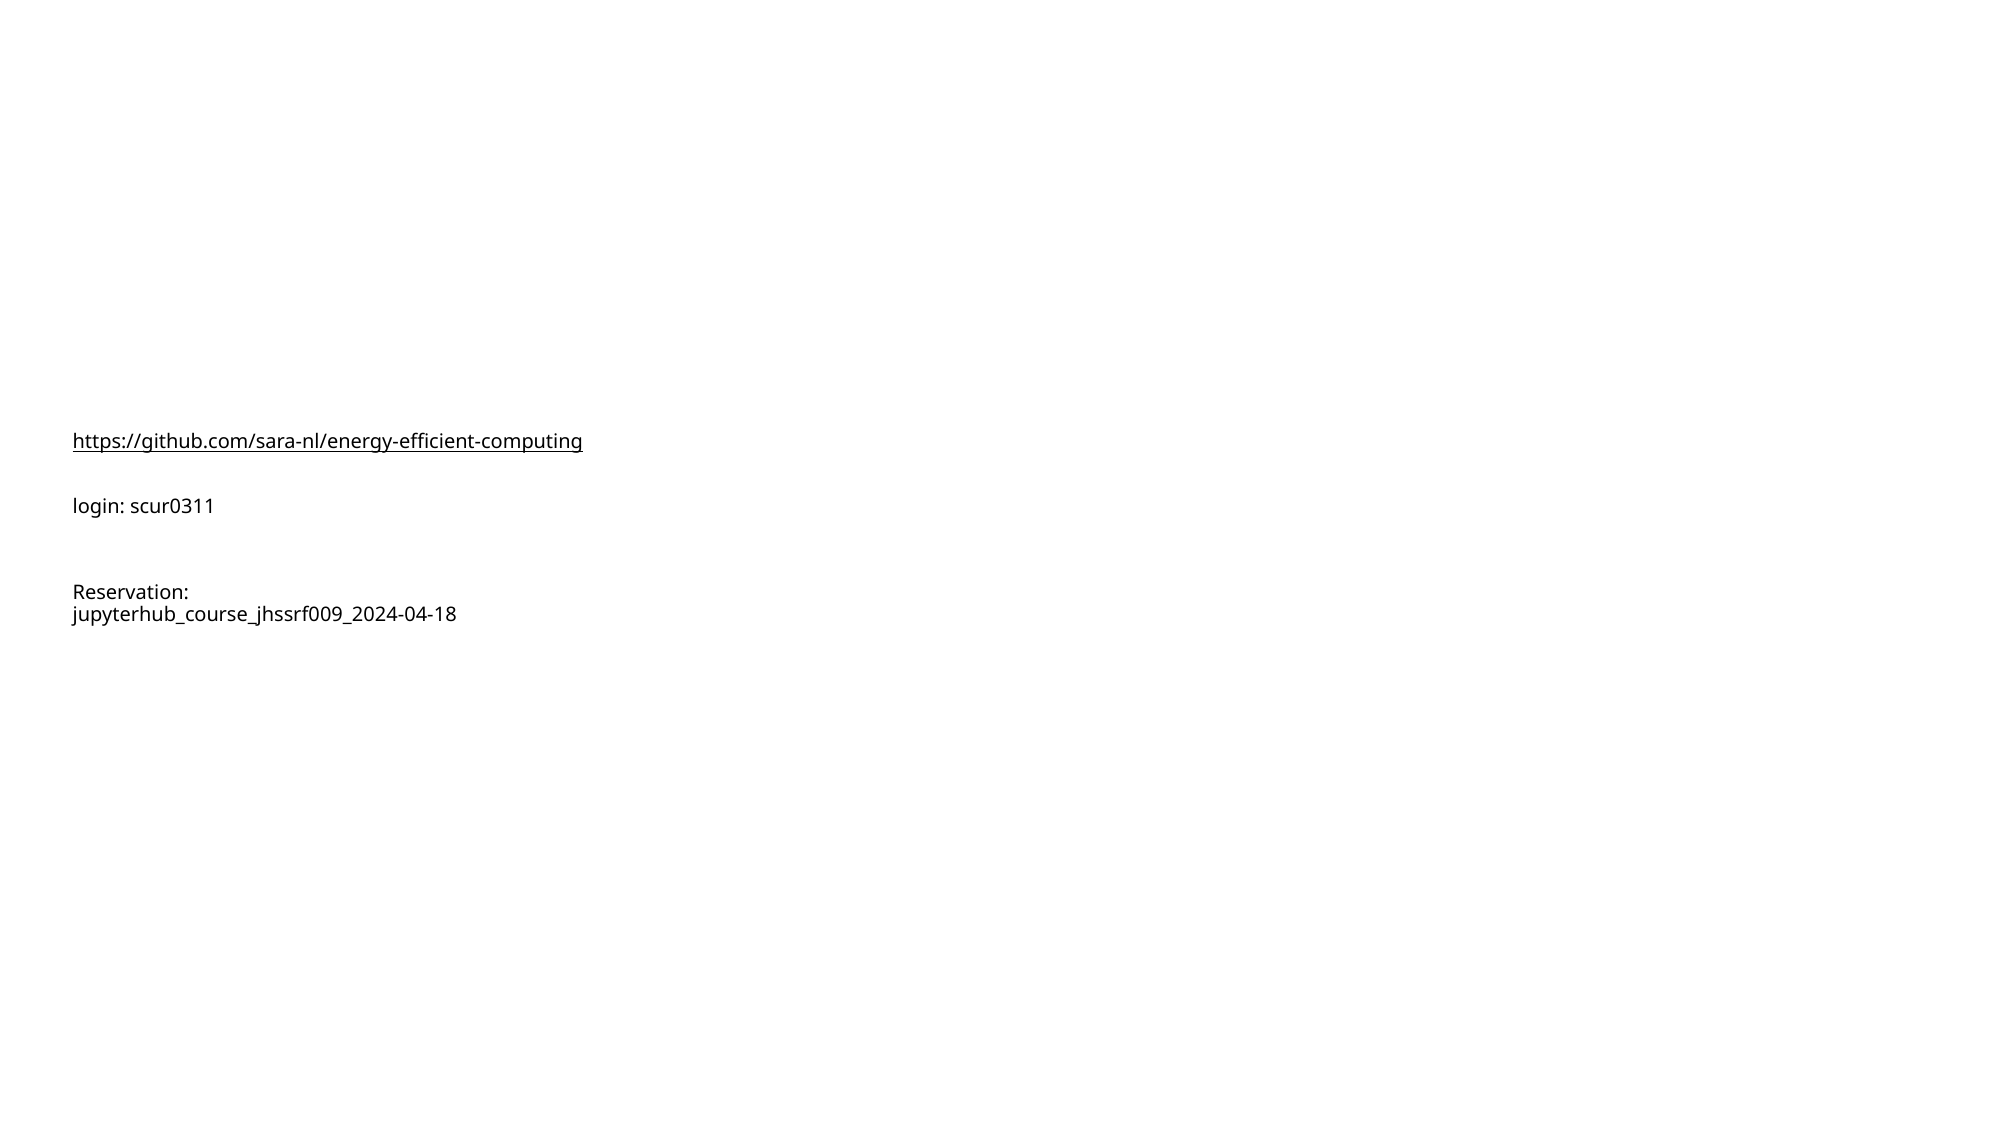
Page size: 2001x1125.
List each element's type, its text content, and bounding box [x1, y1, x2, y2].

title https://github.com/sara-nl/energy-efficient-computing login: scur0311 Reservation: jupyterhub_course_jhssrf009_2024-04-18 [57, 418, 1943, 637]
